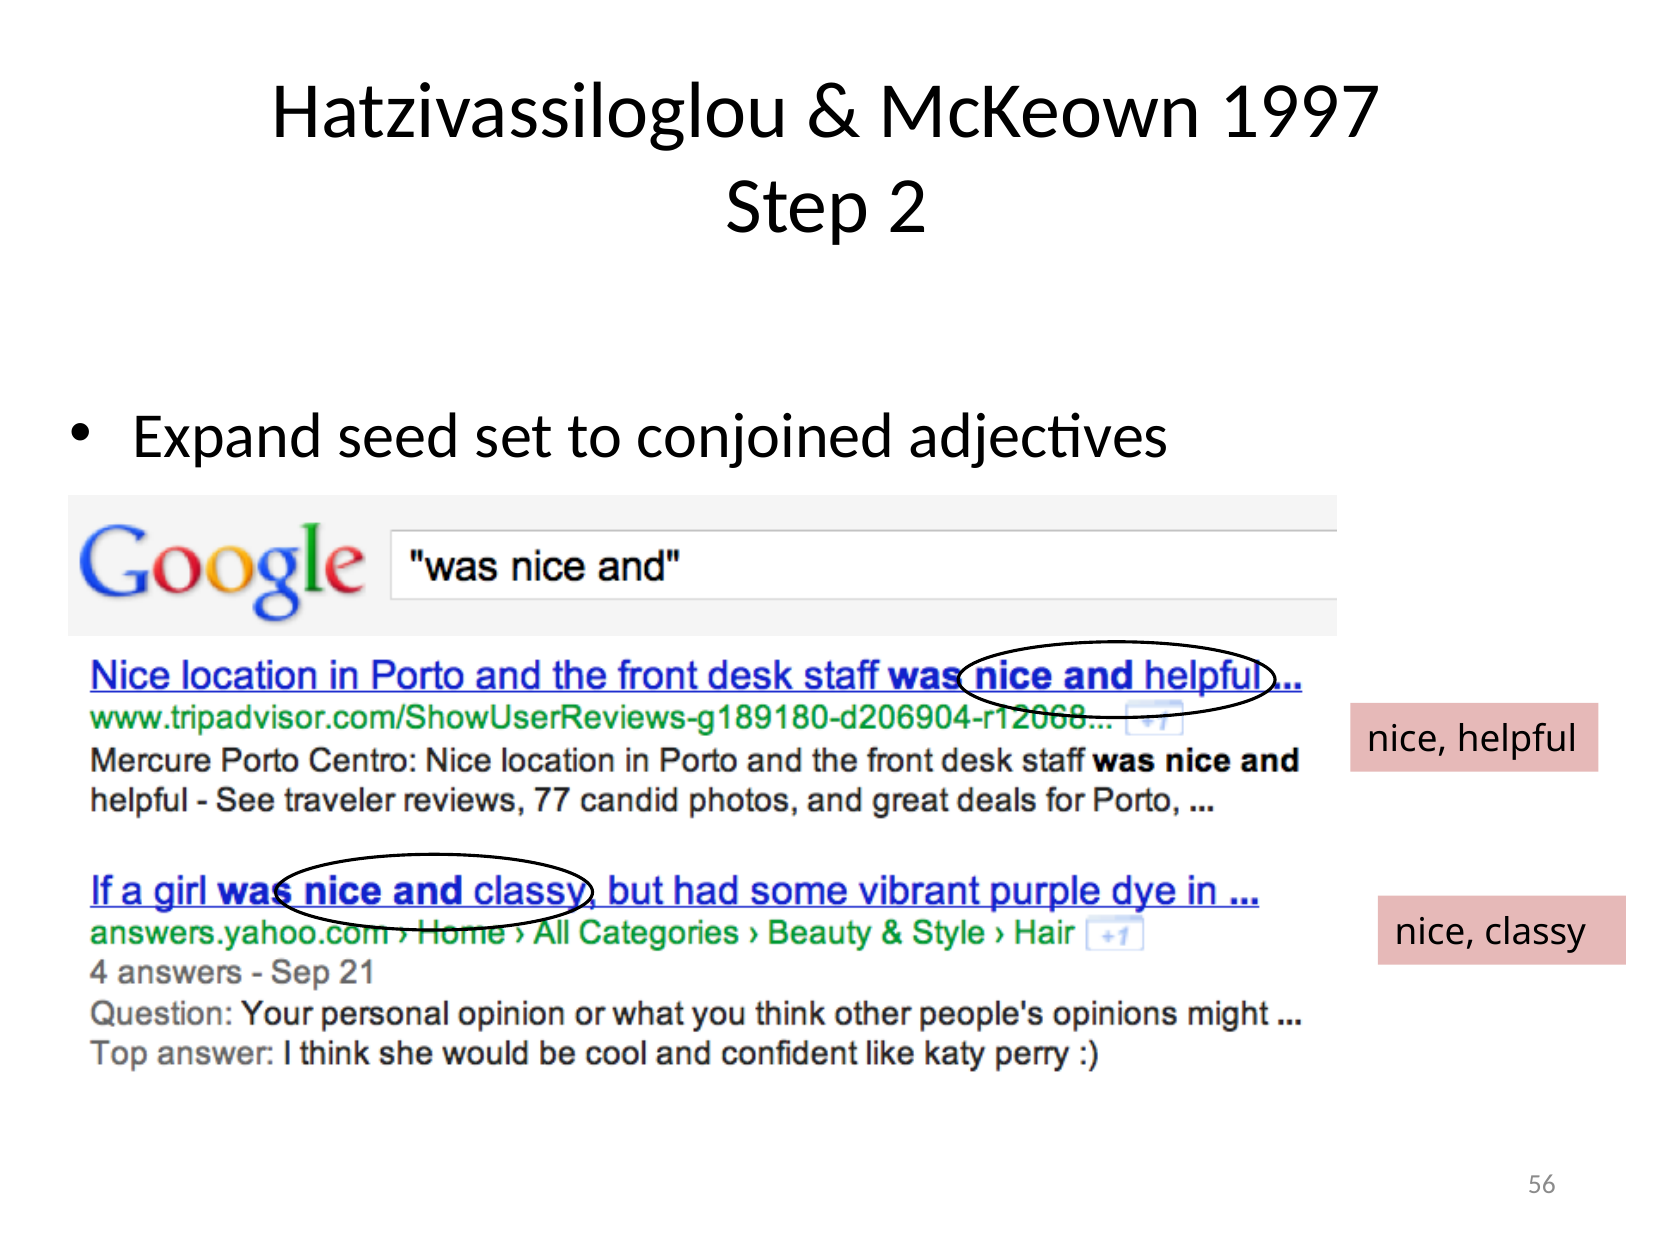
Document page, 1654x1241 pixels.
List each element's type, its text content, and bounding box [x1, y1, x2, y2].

text_box nice, helpful [1350, 702, 1599, 772]
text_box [68, 495, 1337, 1082]
title Hatzivassiloglou & McKeown 1997 Step 2 [82, 49, 1571, 257]
list Expand seed set to conjoined adjectives [55, 385, 1599, 989]
slide_number 56 [1185, 1149, 1571, 1216]
text_box nice, classy [1377, 895, 1626, 965]
